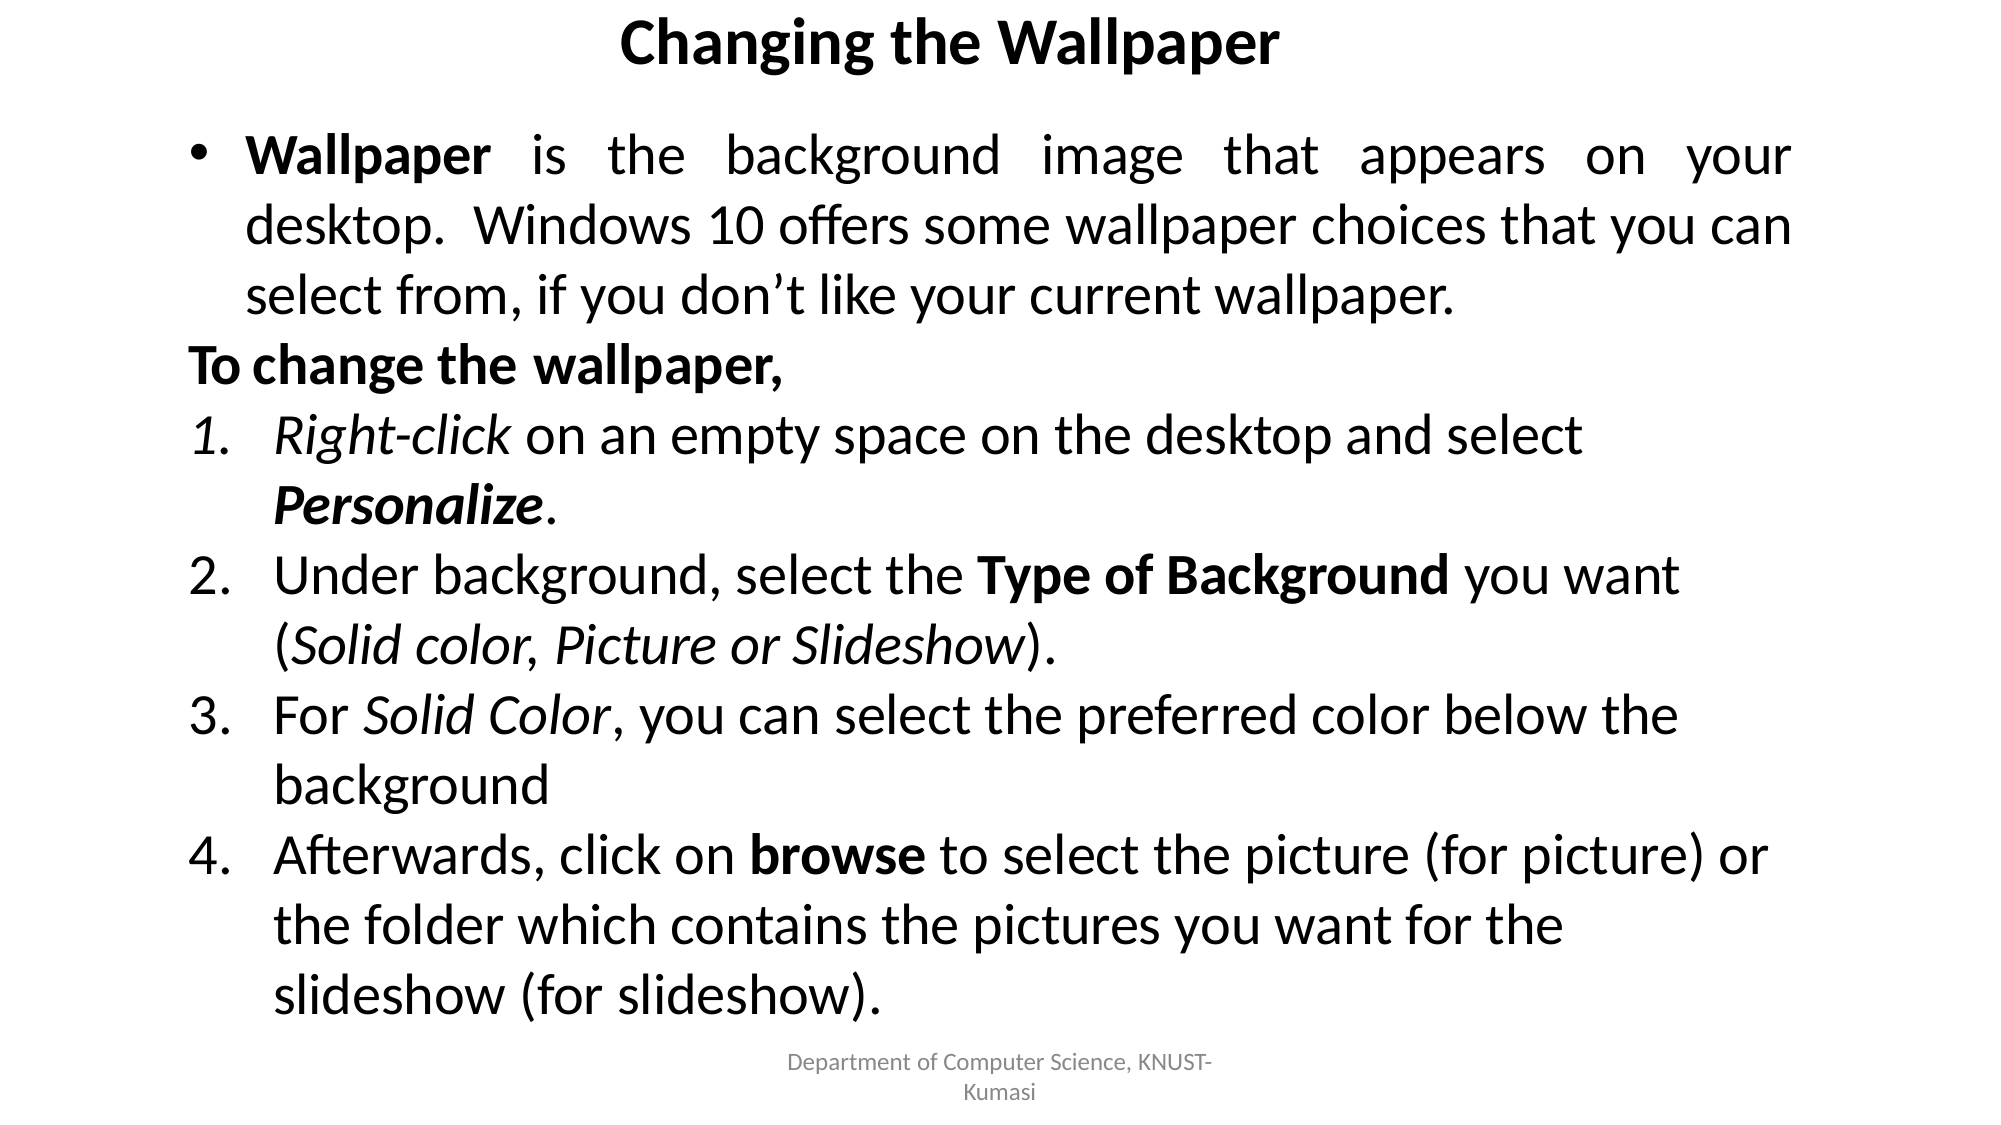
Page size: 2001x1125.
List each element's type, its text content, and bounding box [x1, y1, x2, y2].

title Changing the Wallpaper [618, 0, 1382, 103]
text_box Department of Computer Science, KNUST- Kumasi [783, 1050, 1217, 1106]
text_box Wallpaper is the background image that appears on your desktop. Windows 10 offers some wallpaper choices that you can select from, if you don’t like your current wallpaper. To change the wallpaper, Right-click on an empty space on the desktop and select Personalize. Under background, select the Type of Background you want (Solid color, Picture or Slideshow). For Solid Color, you can select the preferred color below the background Afterwards, click on browse to select the picture (for picture) or the folder which contains the pictures you want for the slideshow (for slideshow). [186, 103, 1814, 1027]
